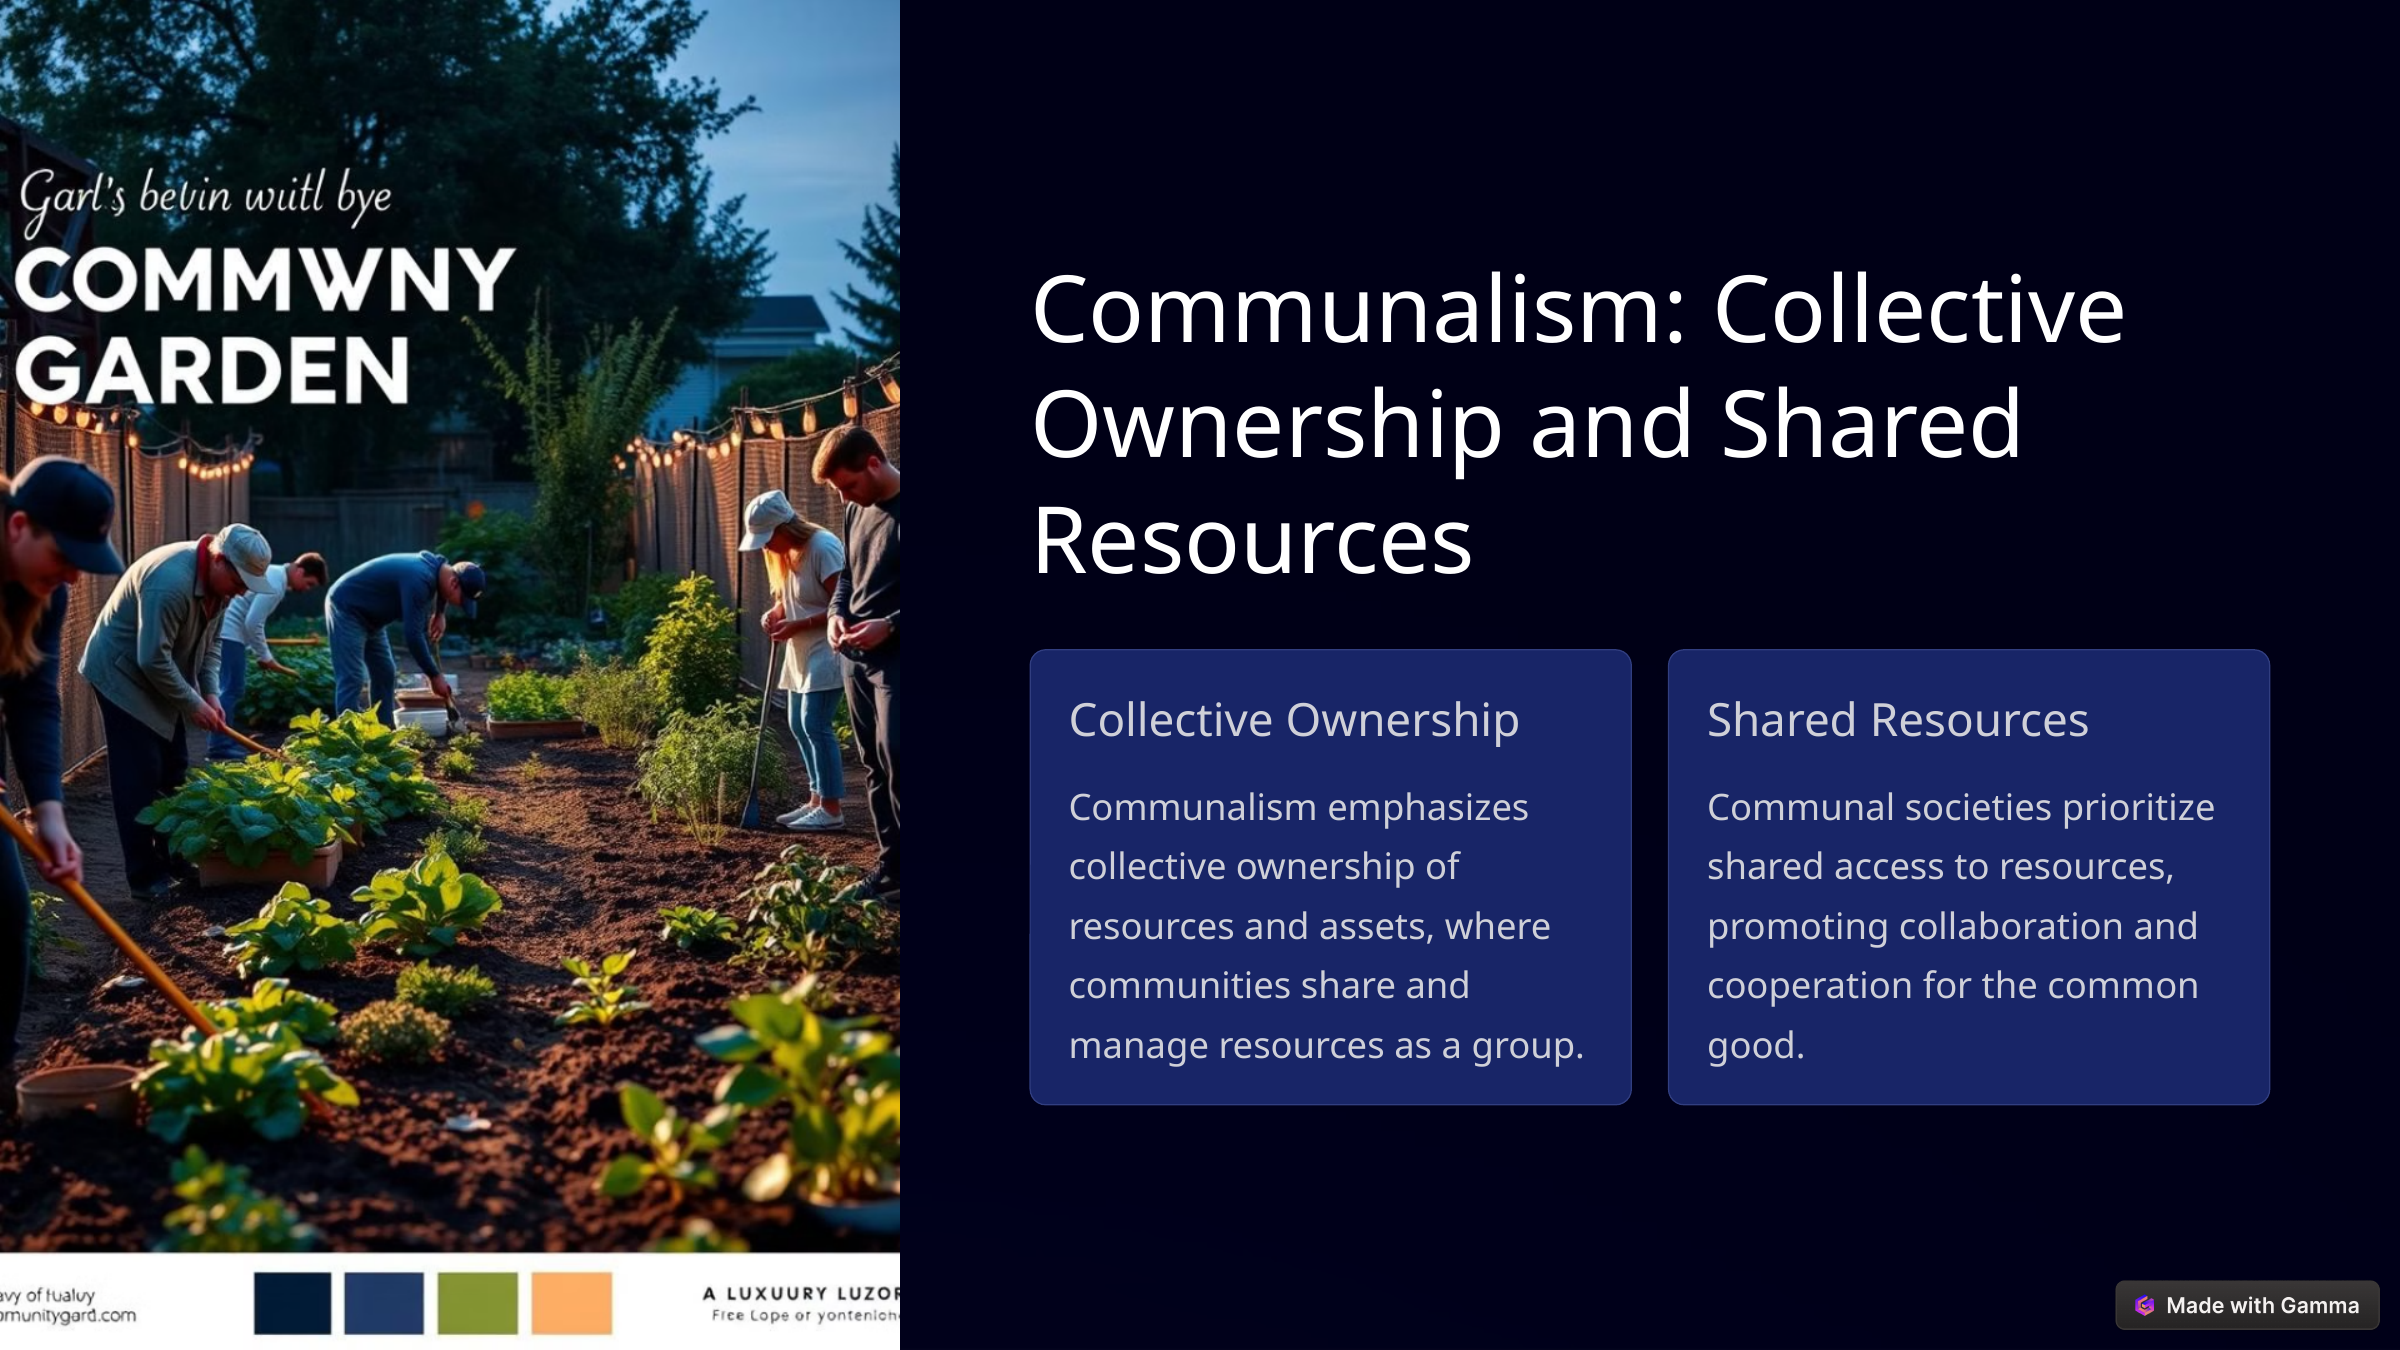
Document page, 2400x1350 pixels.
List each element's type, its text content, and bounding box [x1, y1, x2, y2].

text_box Communalism emphasizes collective ownership of resources and assets, where communities share and manage resources as a group. [1068, 768, 1593, 1067]
text_box Communalism: Collective Ownership and Shared Resources [1030, 245, 2270, 594]
text_box Collective Ownership [1068, 688, 1534, 747]
text_box Communal societies prioritize shared access to resources, promoting collaboration and cooperation for the common good. [1706, 768, 2232, 1067]
picture [2106, 1271, 2389, 1339]
text_box [1030, 649, 1632, 1105]
picture [0, 0, 900, 1350]
text_box [1668, 649, 2270, 1105]
text_box Shared Resources [1706, 688, 2173, 747]
